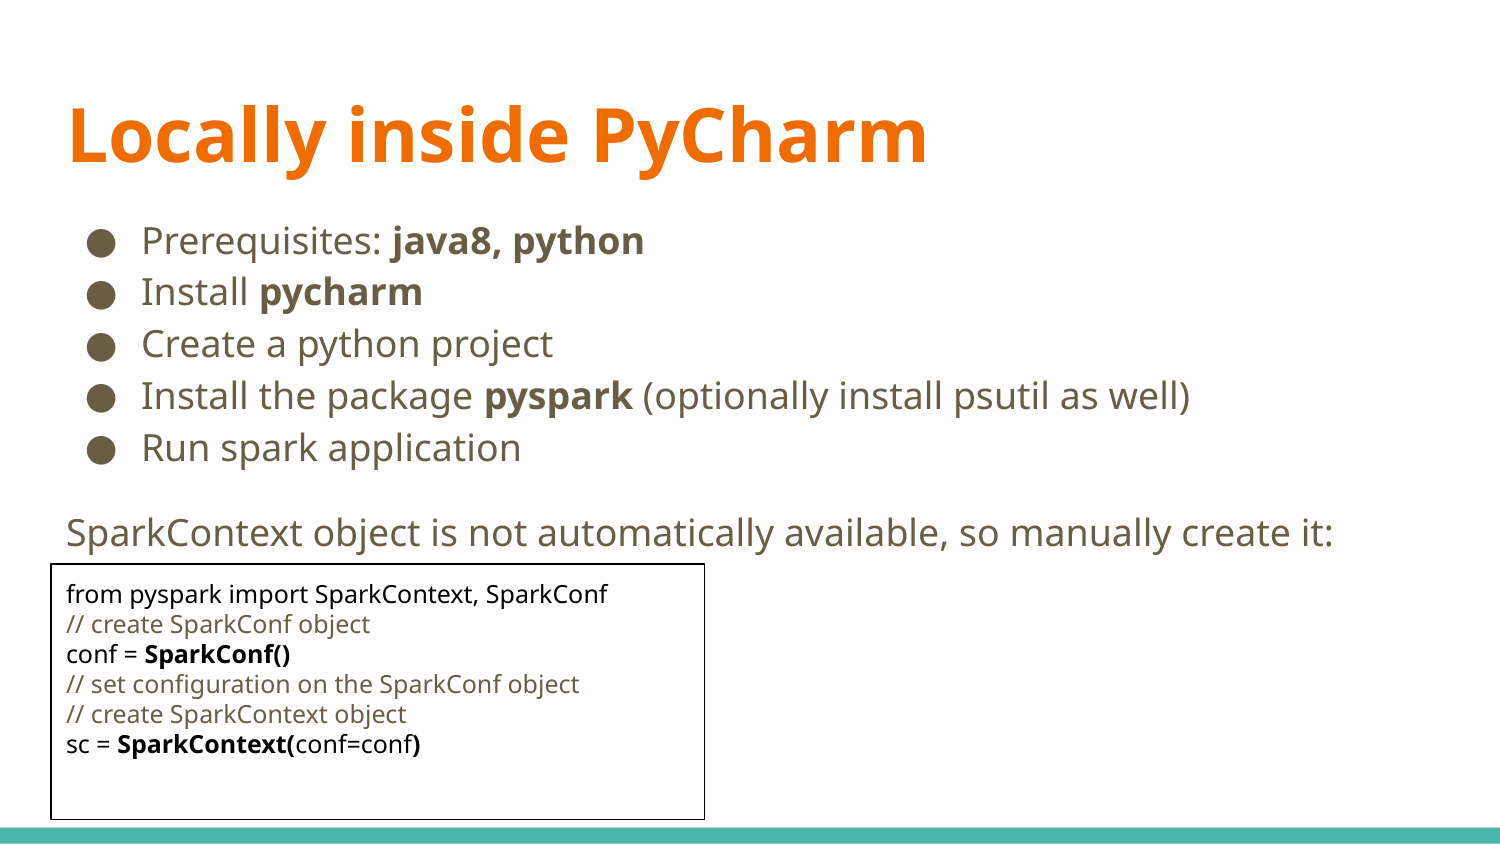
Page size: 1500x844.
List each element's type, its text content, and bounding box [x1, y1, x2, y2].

list Prerequisites: java8, python Install pycharm Create a python project Install the package pyspark (optionally install psutil as well) Run spark application SparkContext object is not automatically available, so manually create it: [51, 194, 1449, 554]
title Locally inside PyCharm [51, 72, 1449, 189]
text_box from pyspark import SparkContext, SparkConf // create SparkConf object conf = SparkConf() // set configuration on the SparkConf object // create SparkContext object sc = SparkContext(conf=conf) [51, 563, 705, 820]
